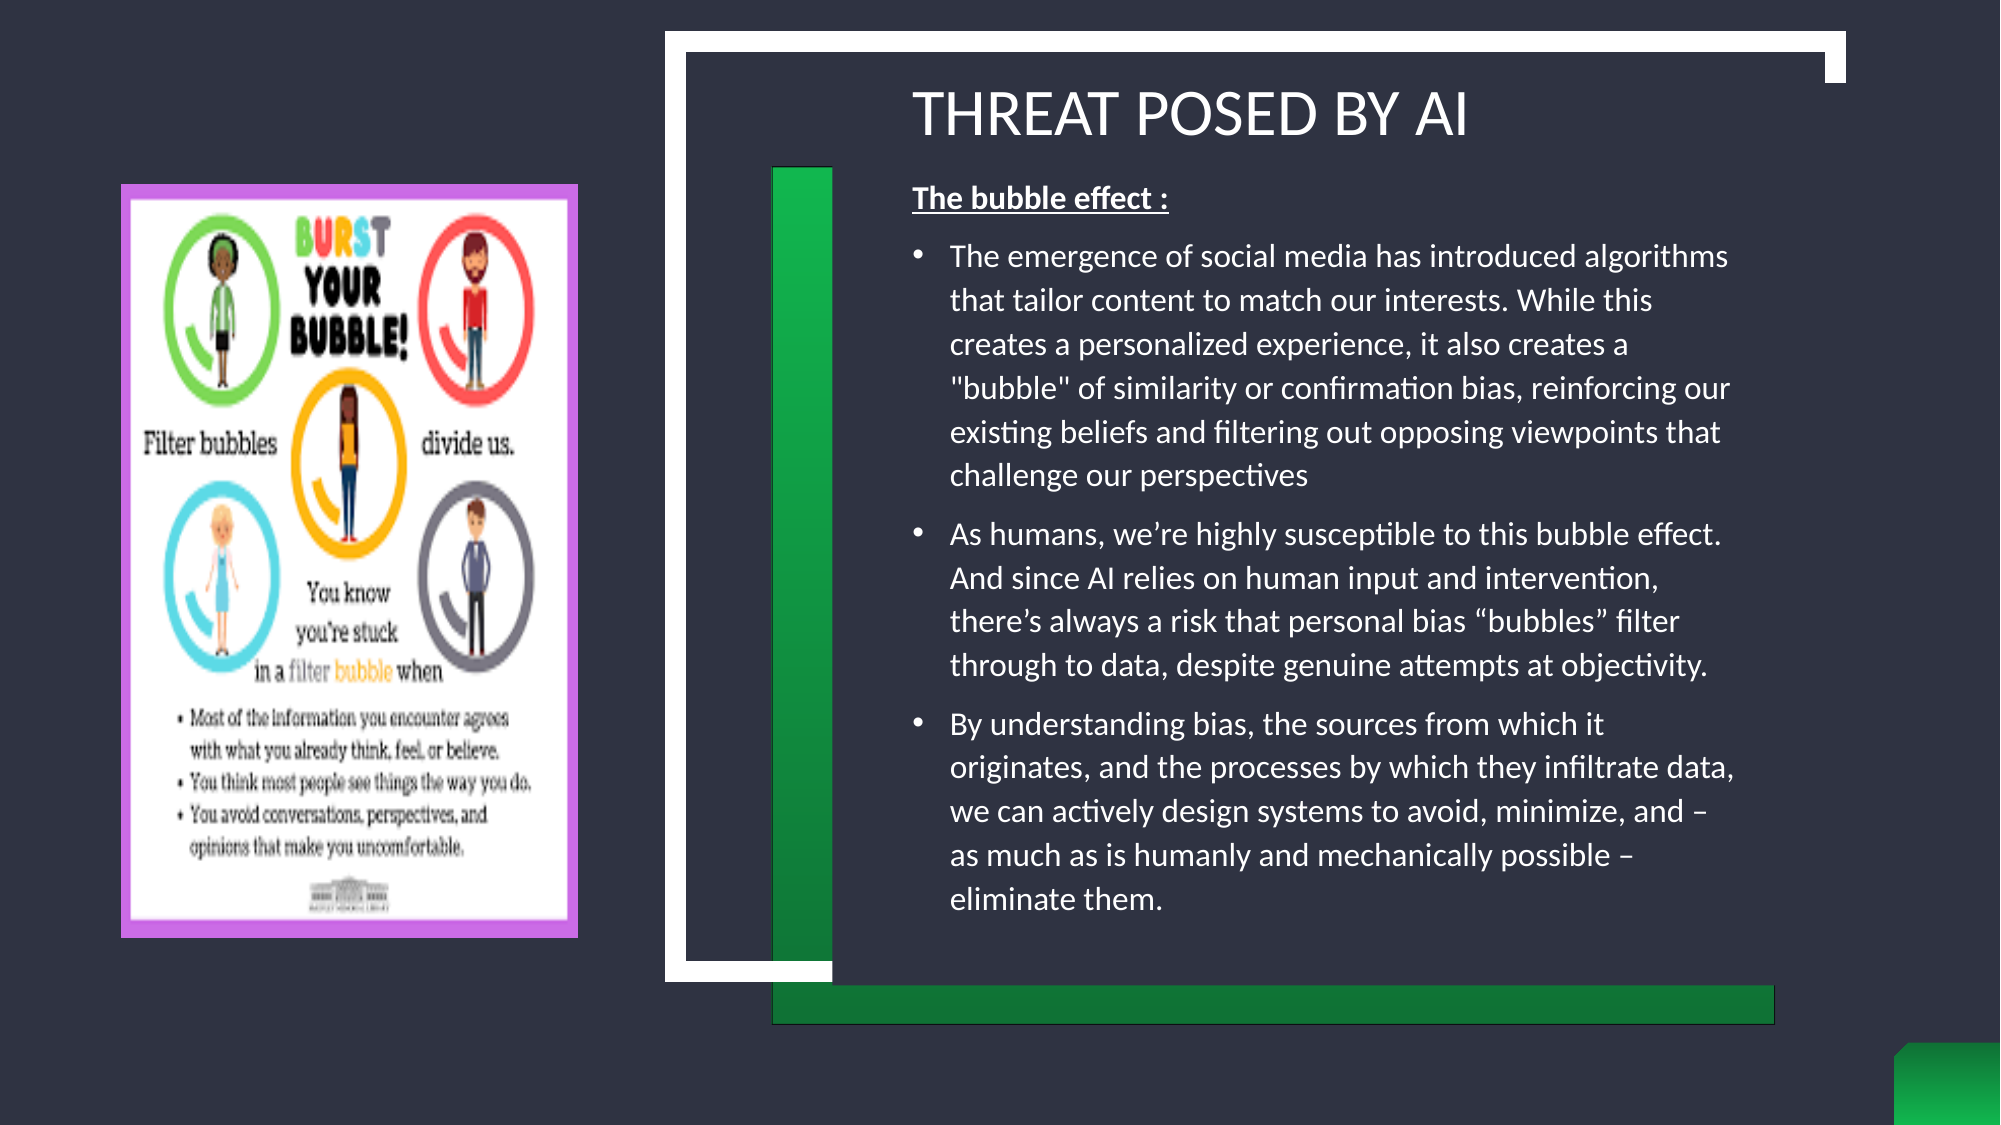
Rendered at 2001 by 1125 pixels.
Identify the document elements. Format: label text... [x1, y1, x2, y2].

text_box The bubble effect : The emergence of social media has introduced algorithms that tailor content to match our interests. While this creates a personalized experience, it also creates a "bubble" of similarity or confirmation bias, reinforcing our existing beliefs and filtering out opposing viewpoints that challenge our perspectives As humans, we’re highly susceptible to this bubble effect. And since AI relies on human input and intervention, there’s always a risk that personal bias “bubbles” filter through to data, despite genuine attempts at objectivity. By understanding bias, the sources from which it originates, and the processes by which they infiltrate data, we can actively design systems to avoid, minimize, and – as much as is humanly and mechanically possible – eliminate them. [897, 164, 1759, 1024]
picture [121, 184, 578, 938]
title THREAT POSED BY AI [897, 70, 1733, 164]
